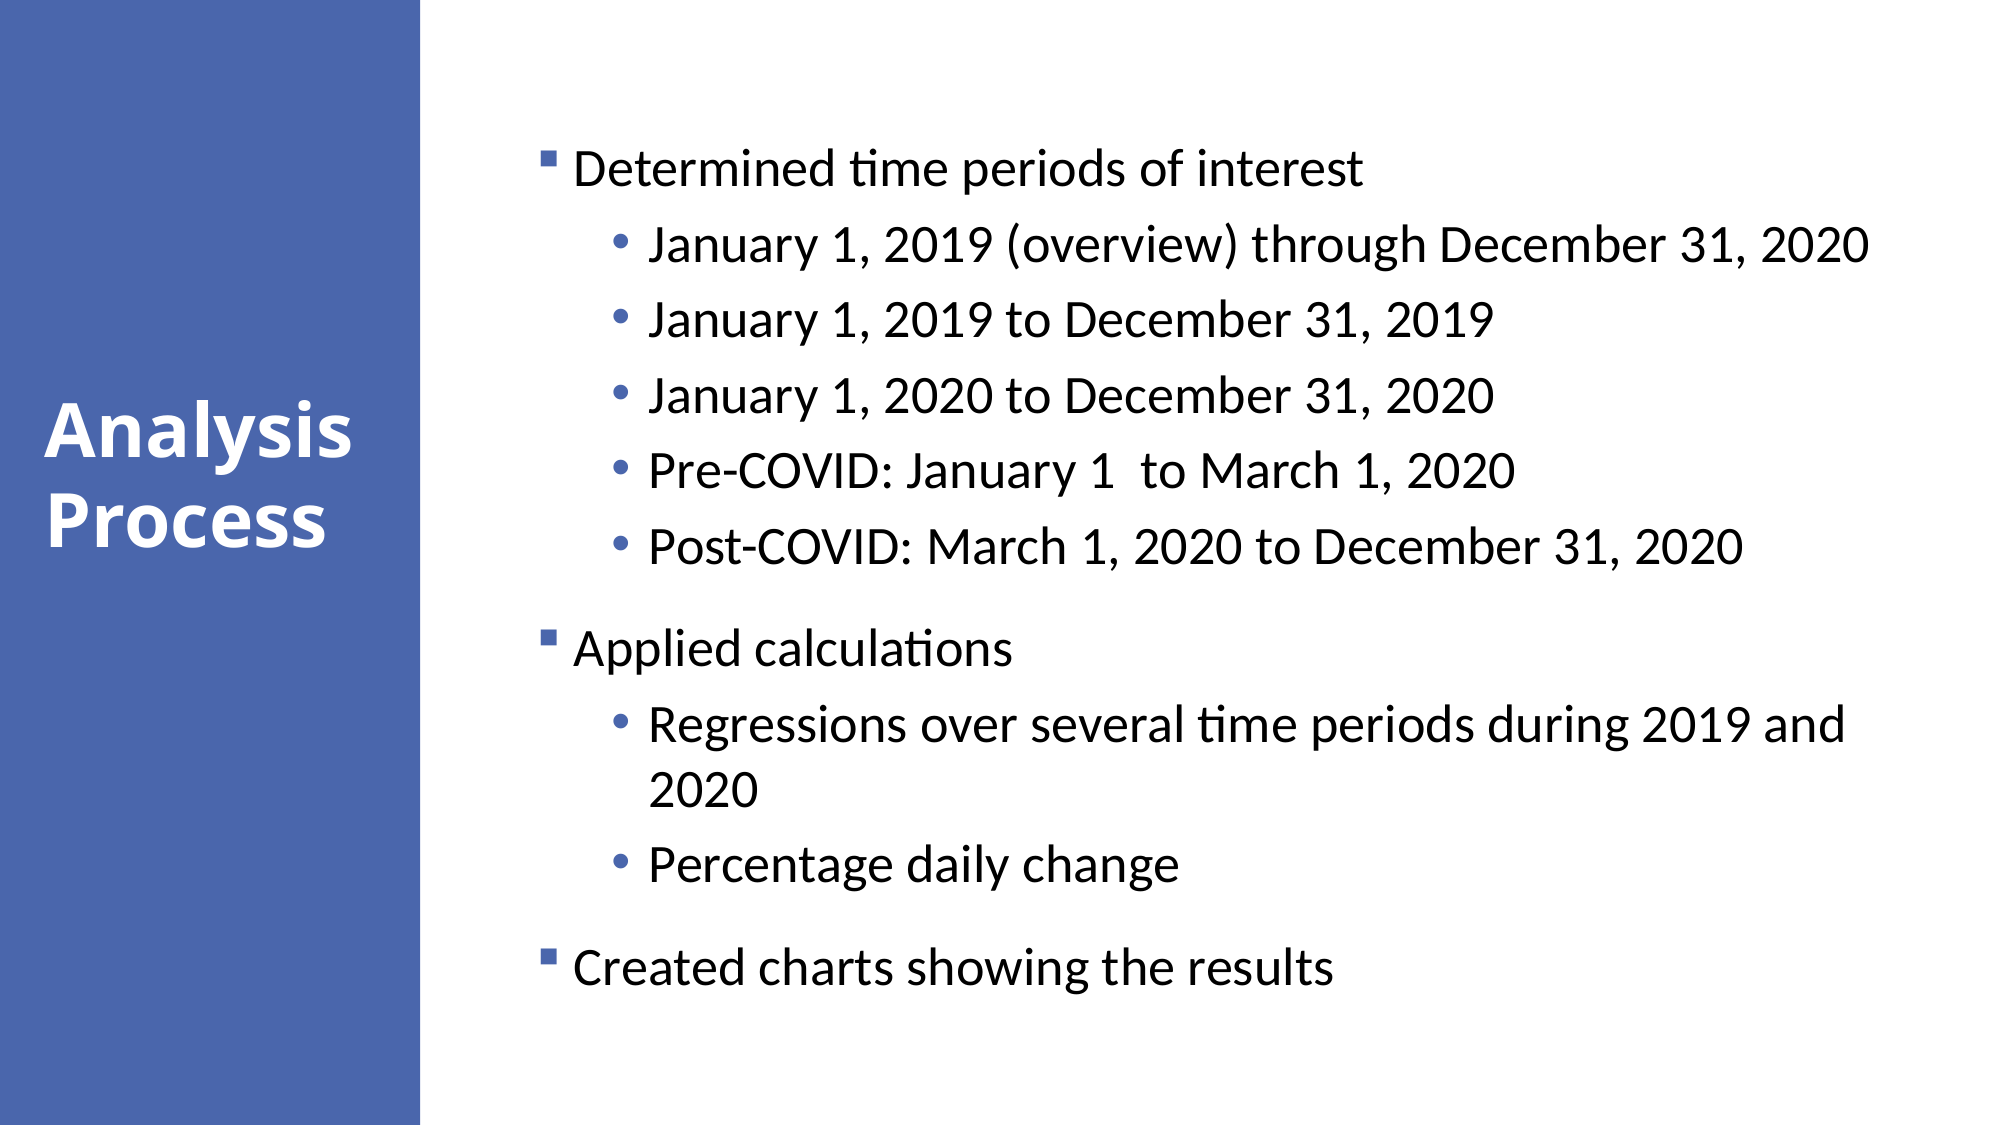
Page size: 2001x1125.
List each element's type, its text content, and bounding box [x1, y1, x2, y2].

text_box Determined time periods of interest January 1, 2019 (overview) through December 31, 2020 January 1, 2019 to December 31, 2019 January 1, 2020 to December 31, 2020 Pre-COVID: January 1 to March 1, 2020 Post-COVID: March 1, 2020 to December 31, 2020 Applied calculations Regressions over several time periods during 2019 and 2020 Percentage daily change Created charts showing the results [446, 90, 1944, 1039]
text_box Analysis Process [0, 0, 421, 1125]
